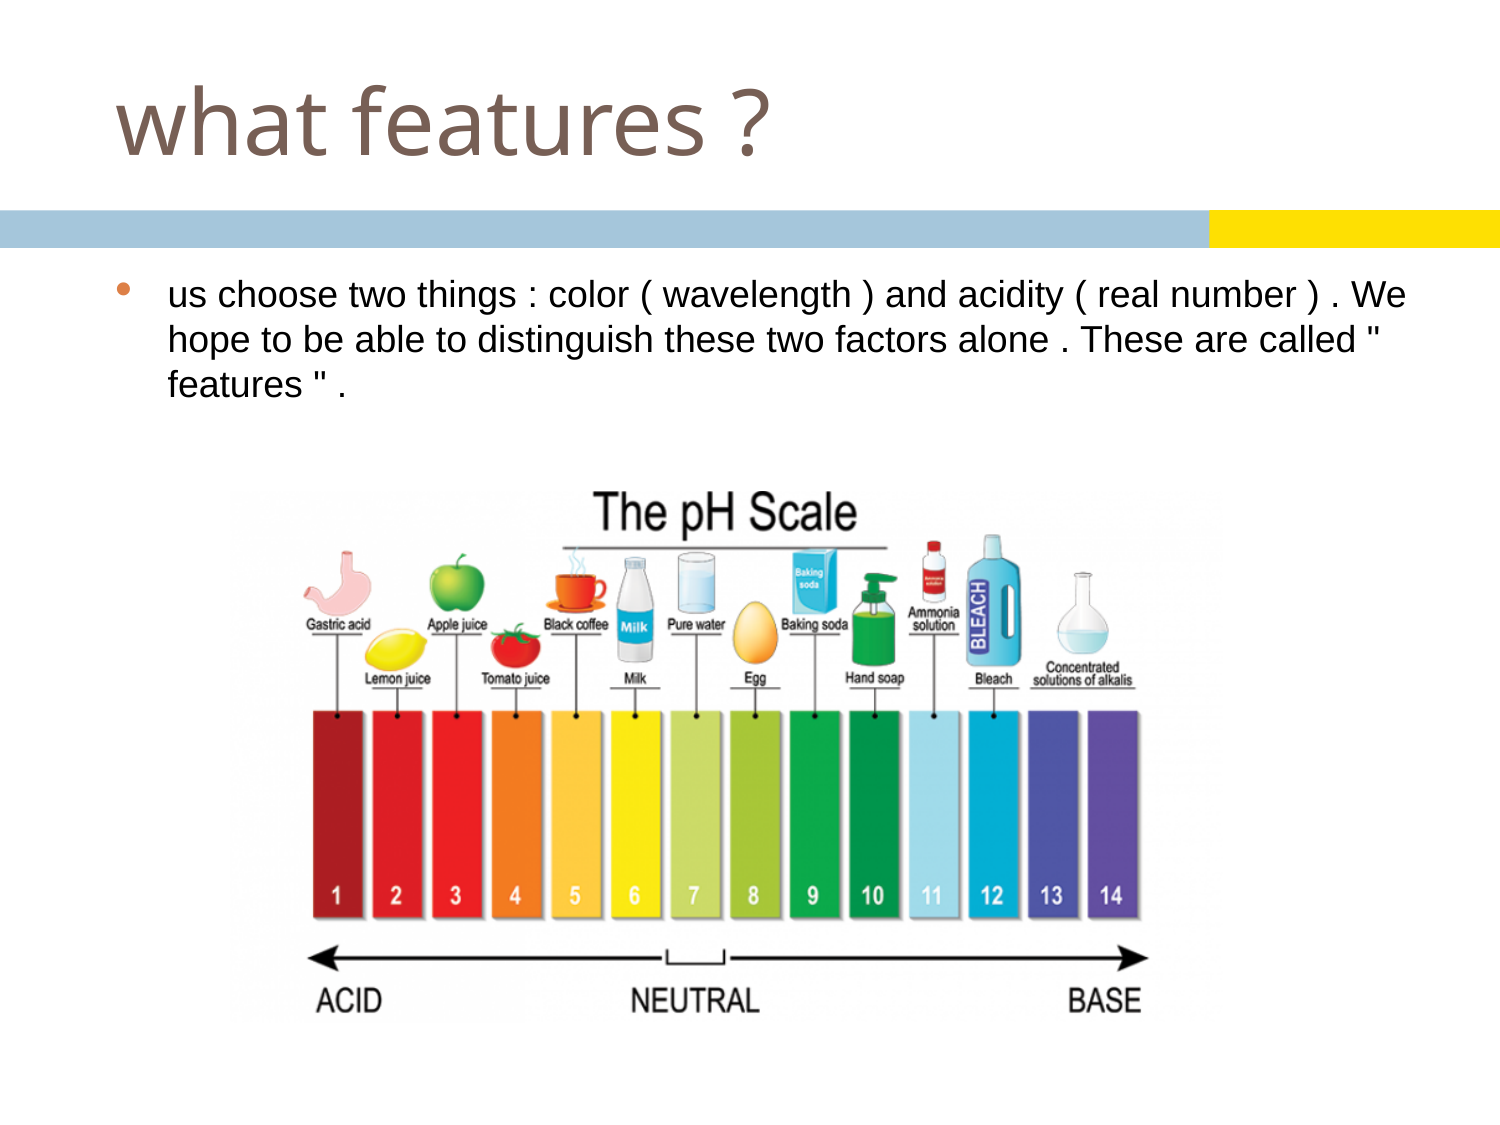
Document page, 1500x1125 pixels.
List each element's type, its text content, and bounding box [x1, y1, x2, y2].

list us choose two things : color ( wavelength ) and acidity ( real number ) . We hope to be able to distinguish these two factors alone . These are called " features " . [100, 262, 1438, 1000]
title what features ? [100, 37, 1438, 200]
picture [229, 491, 1223, 1023]
